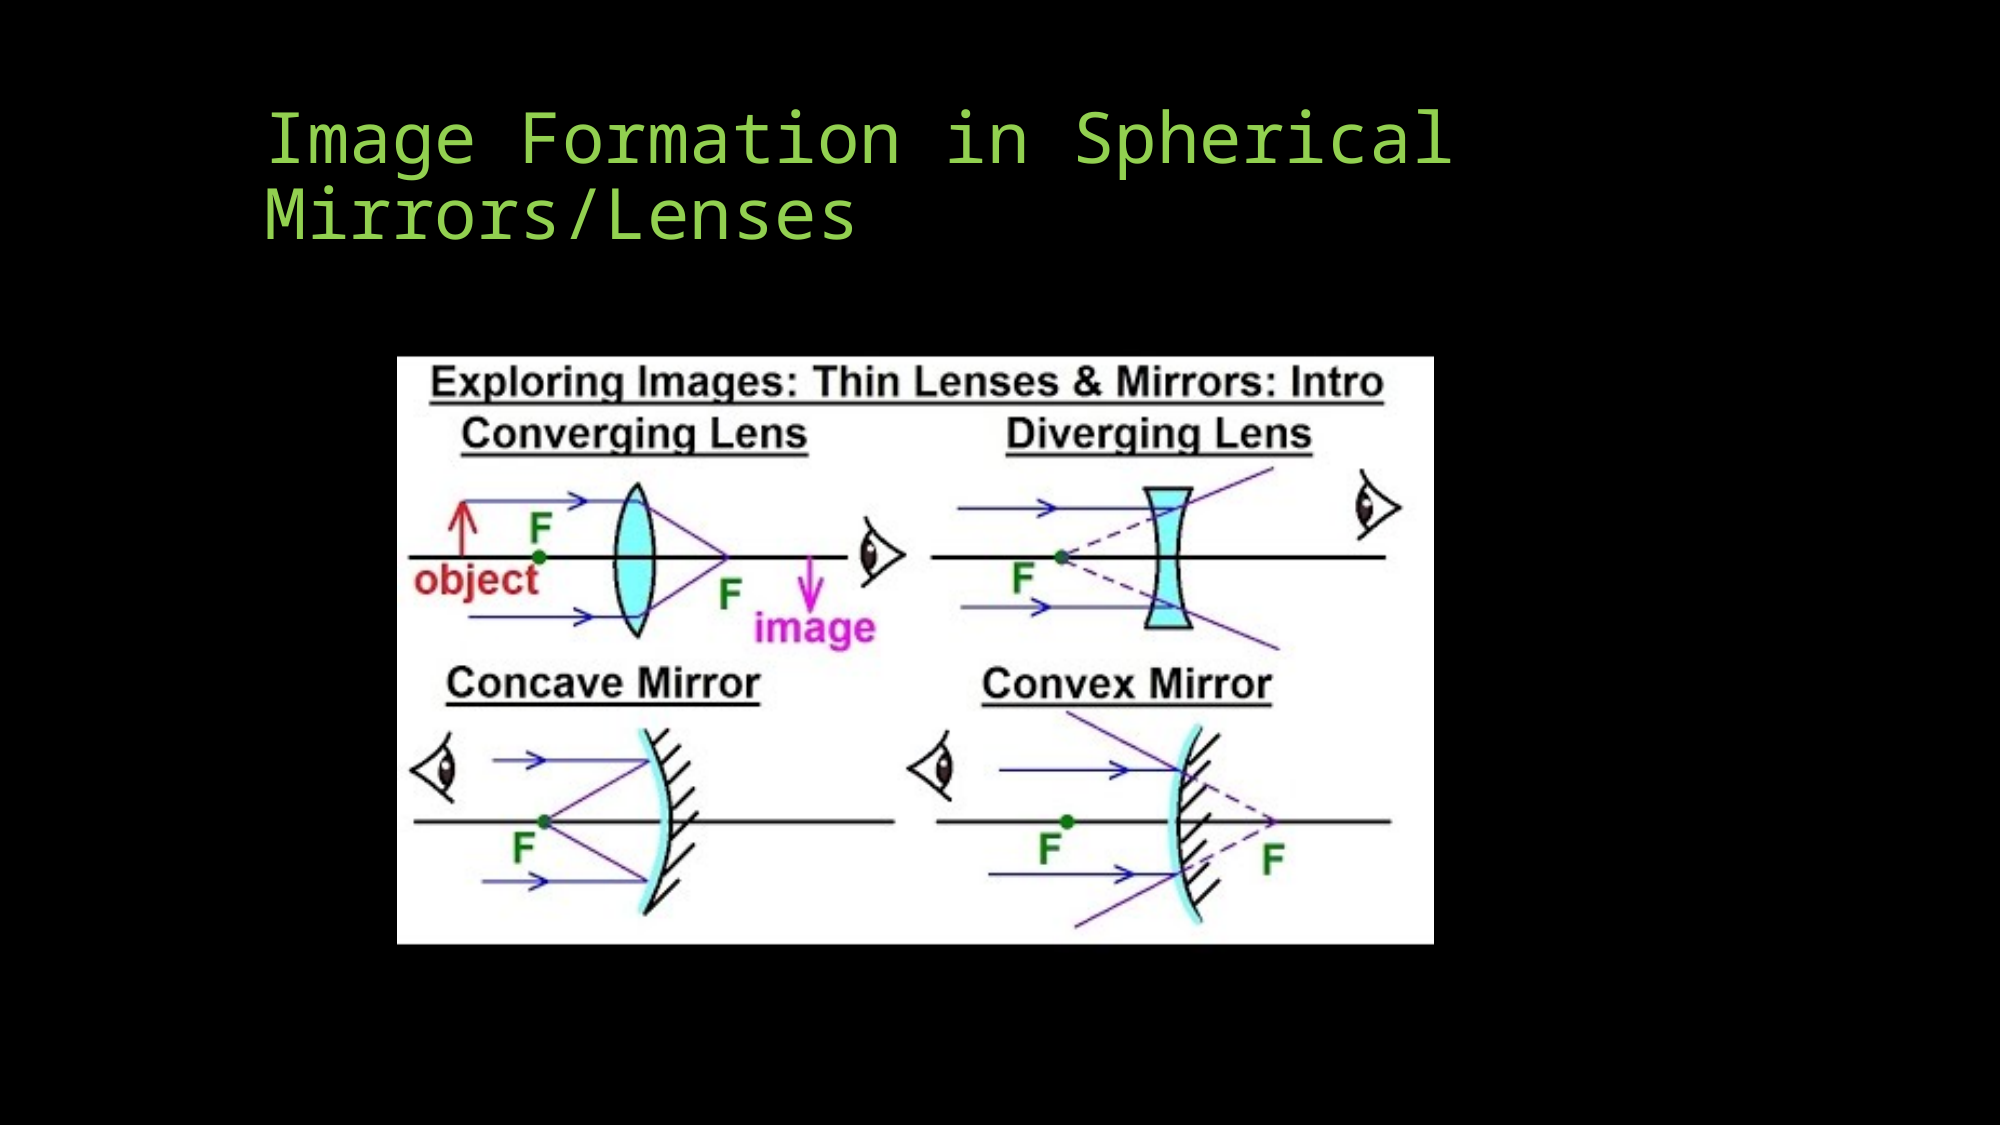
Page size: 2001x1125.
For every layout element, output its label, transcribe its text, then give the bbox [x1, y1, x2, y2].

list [397, 262, 1435, 1040]
title Image Formation in Spherical Mirrors/Lenses [249, 75, 1750, 263]
